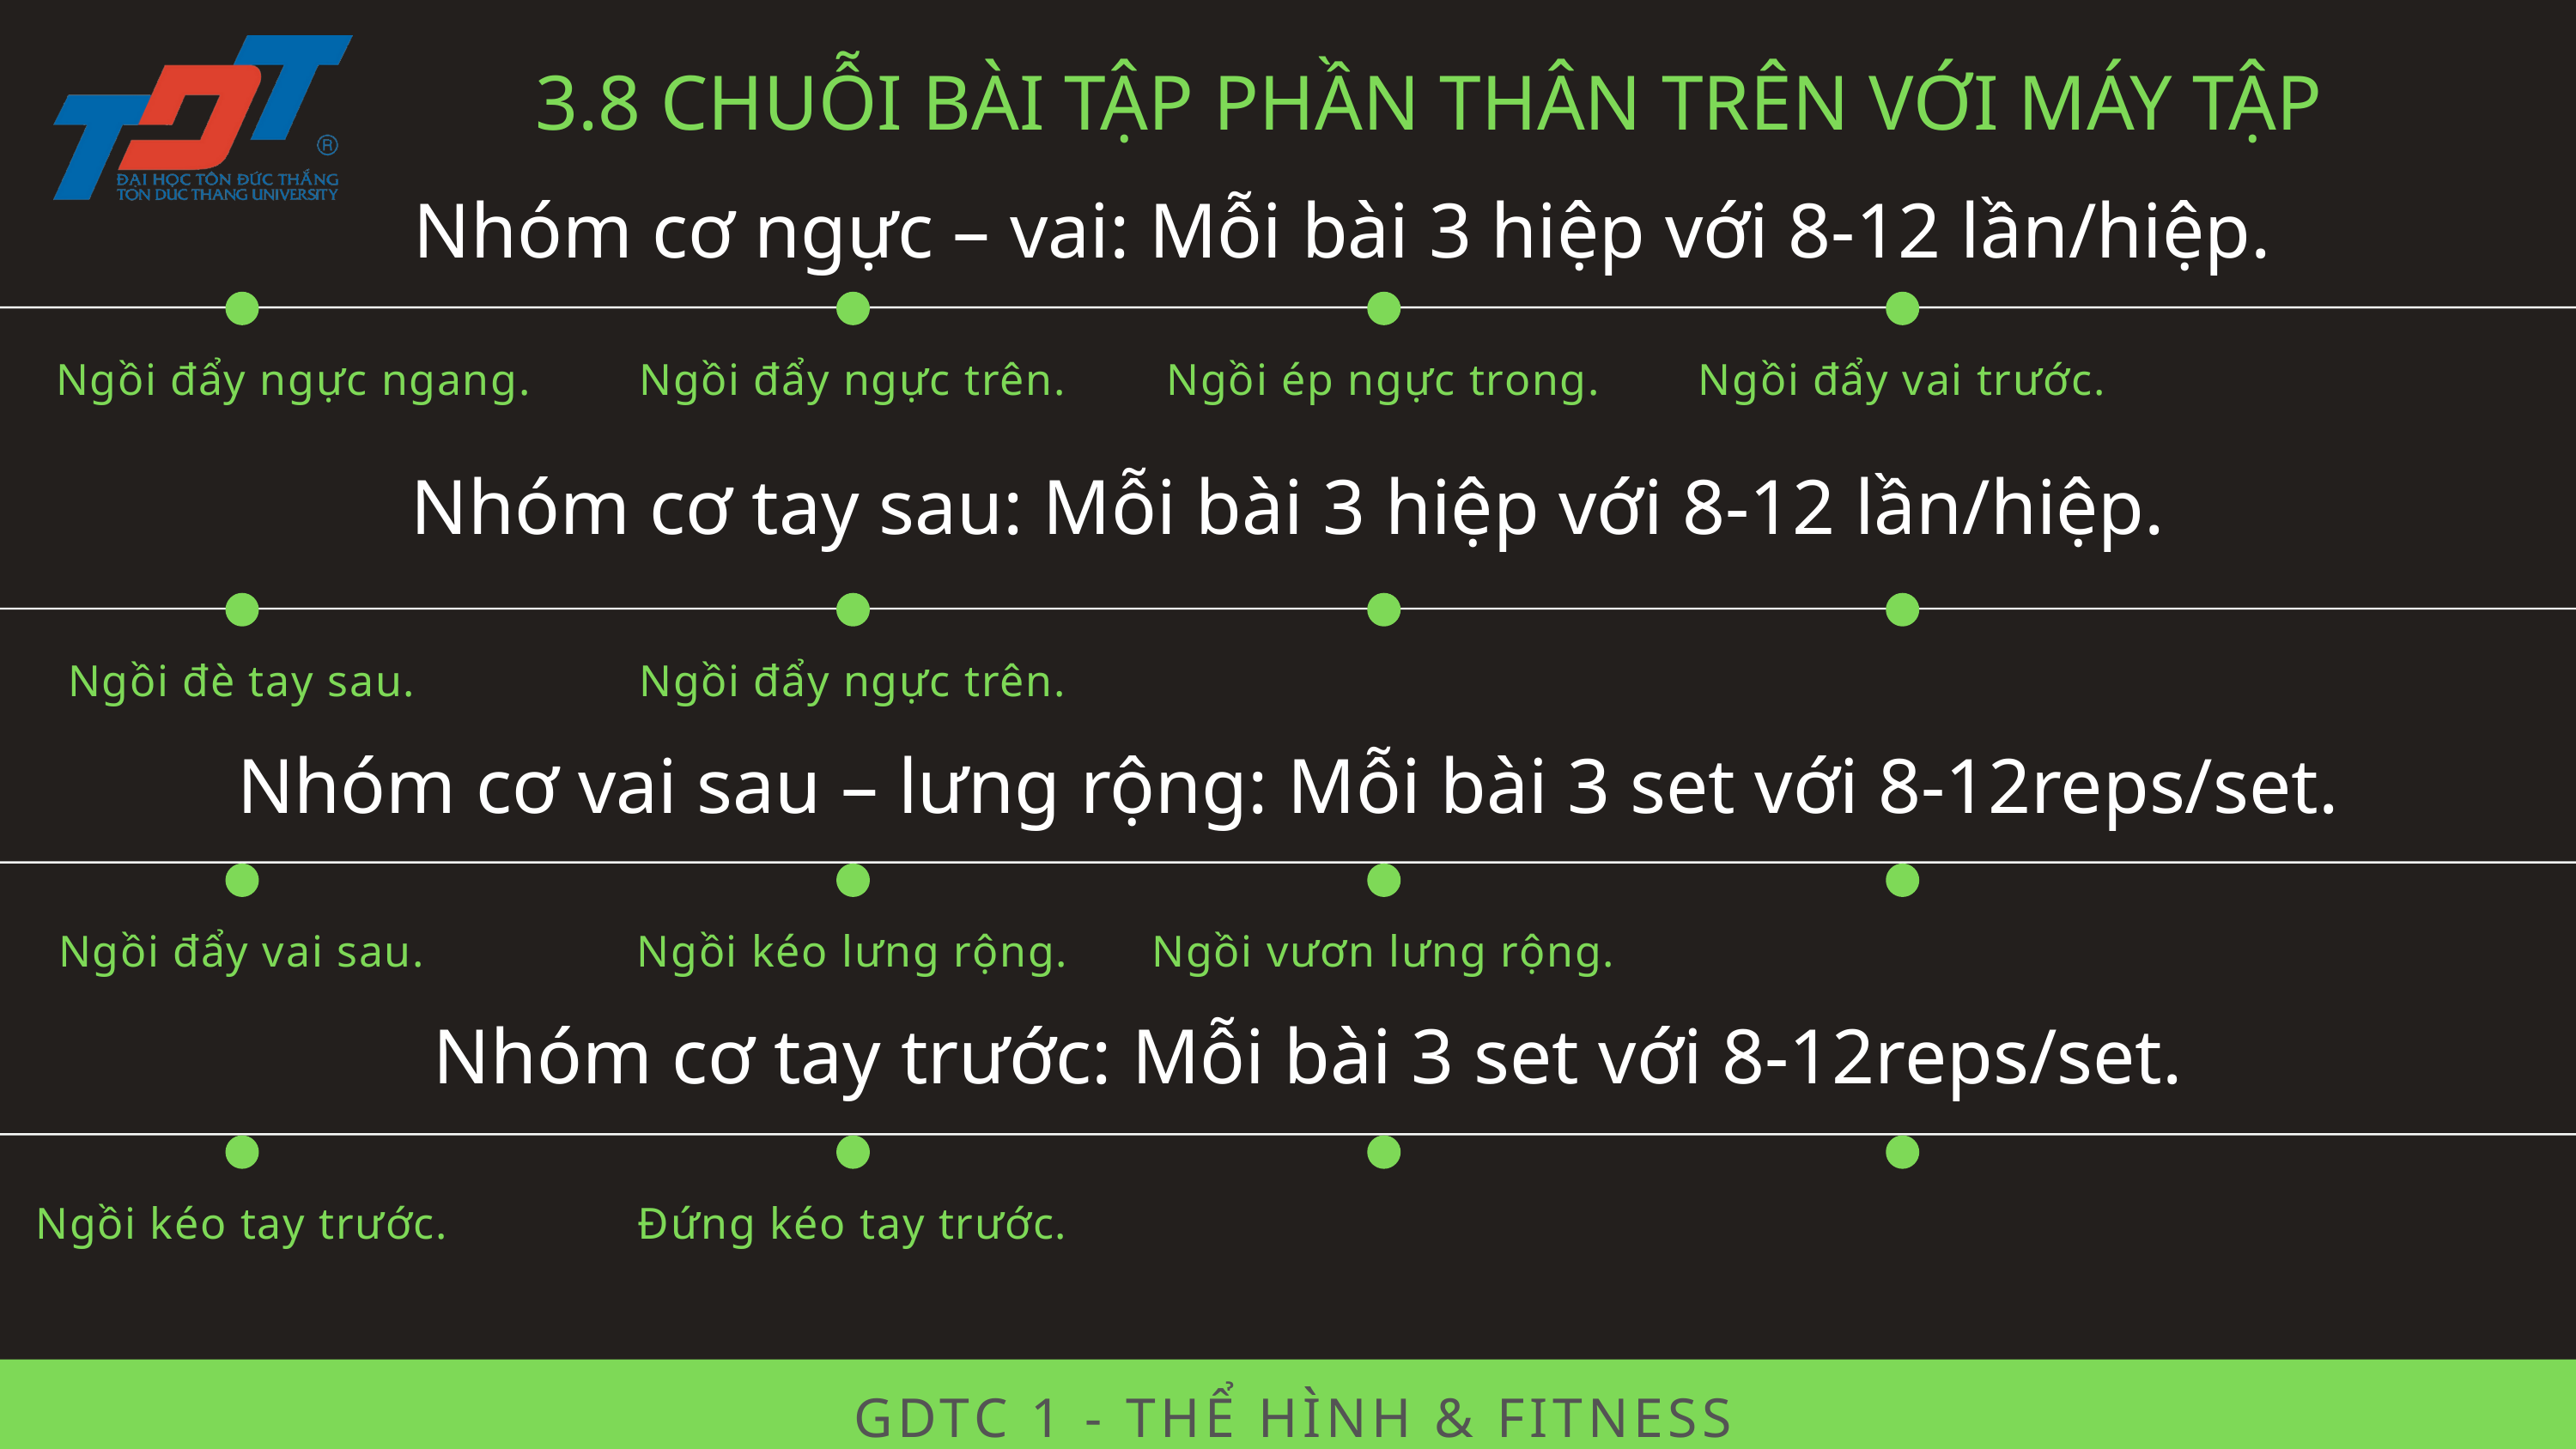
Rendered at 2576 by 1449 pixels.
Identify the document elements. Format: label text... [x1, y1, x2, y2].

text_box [580, 1194, 1126, 1325]
text_box [875, 607, 1362, 610]
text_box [1885, 1135, 1920, 1169]
text_box GDTC 1 - THỂ HÌNH & FITNESS [808, 1373, 1779, 1449]
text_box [1111, 922, 1656, 1052]
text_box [225, 1135, 259, 1169]
text_box [1404, 306, 1880, 309]
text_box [1885, 863, 1920, 898]
text_box [0, 1359, 2576, 1449]
text_box [0, 607, 221, 610]
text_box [1366, 1135, 1401, 1169]
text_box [580, 652, 1126, 782]
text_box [0, 652, 530, 782]
text_box Nhóm cơ tay trước: Mỗi bài 3 set với 8-12reps/set. [111, 993, 2506, 1099]
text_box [225, 291, 259, 326]
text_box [6, 350, 580, 481]
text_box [835, 592, 871, 627]
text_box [0, 922, 530, 1052]
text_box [580, 350, 1126, 481]
text_box Nhóm cơ vai sau – lưng rộng: Mỗi bài 3 set với 8-12reps/set. [90, 723, 2486, 828]
text_box [875, 306, 1362, 309]
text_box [580, 922, 1110, 1052]
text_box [835, 291, 871, 326]
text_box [0, 1194, 530, 1325]
text_box Nhóm cơ tay sau: Mỗi bài 3 hiệp với 8-12 lần/hiệp. [90, 444, 2486, 550]
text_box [225, 863, 259, 898]
text_box [262, 607, 831, 610]
text_box [262, 306, 831, 309]
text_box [1148, 350, 1620, 481]
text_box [225, 592, 259, 627]
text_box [1885, 291, 1920, 326]
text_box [835, 1135, 871, 1169]
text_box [1667, 350, 2139, 481]
text_box [1924, 306, 2576, 309]
text_box [1924, 607, 2576, 610]
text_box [835, 863, 871, 898]
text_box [1366, 863, 1401, 898]
text_box 3.8 CHUỖI BÀI TẬP PHẦN THÂN TRÊN VỚI MÁY TẬP [357, 58, 2506, 146]
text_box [1366, 592, 1401, 627]
picture [53, 35, 354, 202]
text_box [1366, 291, 1401, 326]
text_box Nhóm cơ ngực – vai: Mỗi bài 3 hiệp với 8-12 lần/hiệp. [144, 167, 2540, 273]
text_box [1885, 592, 1920, 627]
text_box [0, 306, 221, 309]
text_box [1404, 607, 1880, 610]
